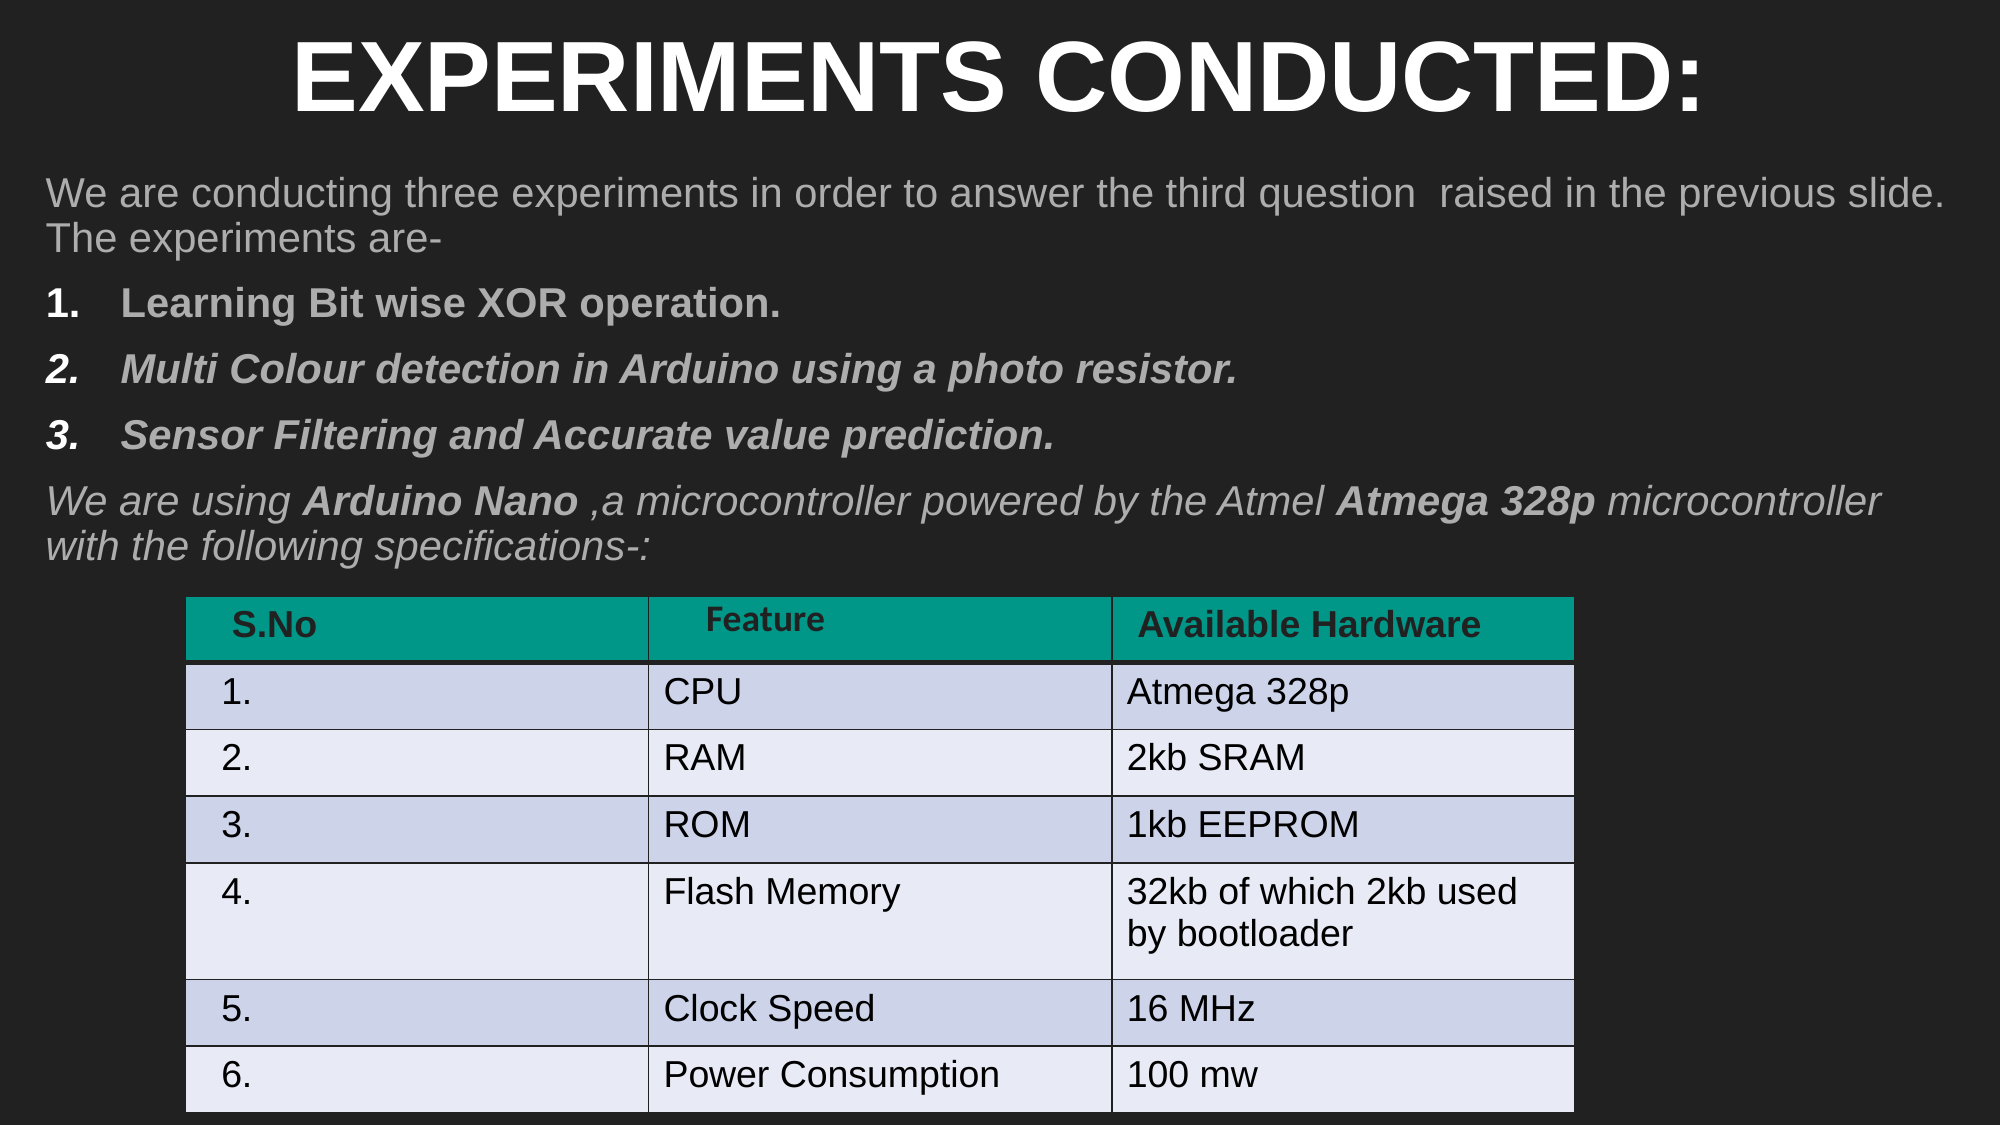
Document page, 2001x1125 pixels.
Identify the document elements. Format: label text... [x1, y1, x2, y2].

table_header Available Hardware [1113, 597, 1574, 660]
table_cell 1. [186, 665, 648, 729]
table_cell Flash Memory [649, 864, 1111, 979]
table_cell 3. [186, 797, 648, 862]
table_cell 2kb SRAM [1113, 730, 1574, 795]
table_cell 32kb of which 2kb used by bootloader [1113, 864, 1574, 979]
table_cell CPU [649, 665, 1111, 729]
table_cell Clock Speed [649, 980, 1111, 1045]
table_header S.No [186, 597, 648, 660]
text_box We are conducting three experiments in order to answer the third question raised in the previous slide. The experiments are- Learning Bit wise XOR operation. Multi Colour detection in Arduino using a photo resistor. Sensor Filtering and Accurate value prediction. We are using Arduino Nano ,a microcontroller powered by the Atmel Atmega 328p microcontroller with the following specifications-: [30, 163, 1969, 1048]
table_cell Power Consumption [649, 1047, 1111, 1112]
text_box EXPERIMENTS CONDUCTED: [249, 0, 1750, 140]
table_cell 6. [186, 1047, 648, 1112]
table_cell RAM [649, 730, 1111, 795]
table_cell Atmega 328p [1113, 665, 1574, 729]
table_header Feature [649, 597, 1111, 660]
table_cell 100 mw [1113, 1047, 1574, 1112]
table_cell 5. [186, 980, 648, 1045]
table_cell 2. [186, 730, 648, 795]
table_cell 1kb EEPROM [1113, 797, 1574, 862]
table_cell ROM [649, 797, 1111, 862]
table_cell 4. [186, 864, 648, 979]
table_cell 16 MHz [1113, 980, 1574, 1045]
